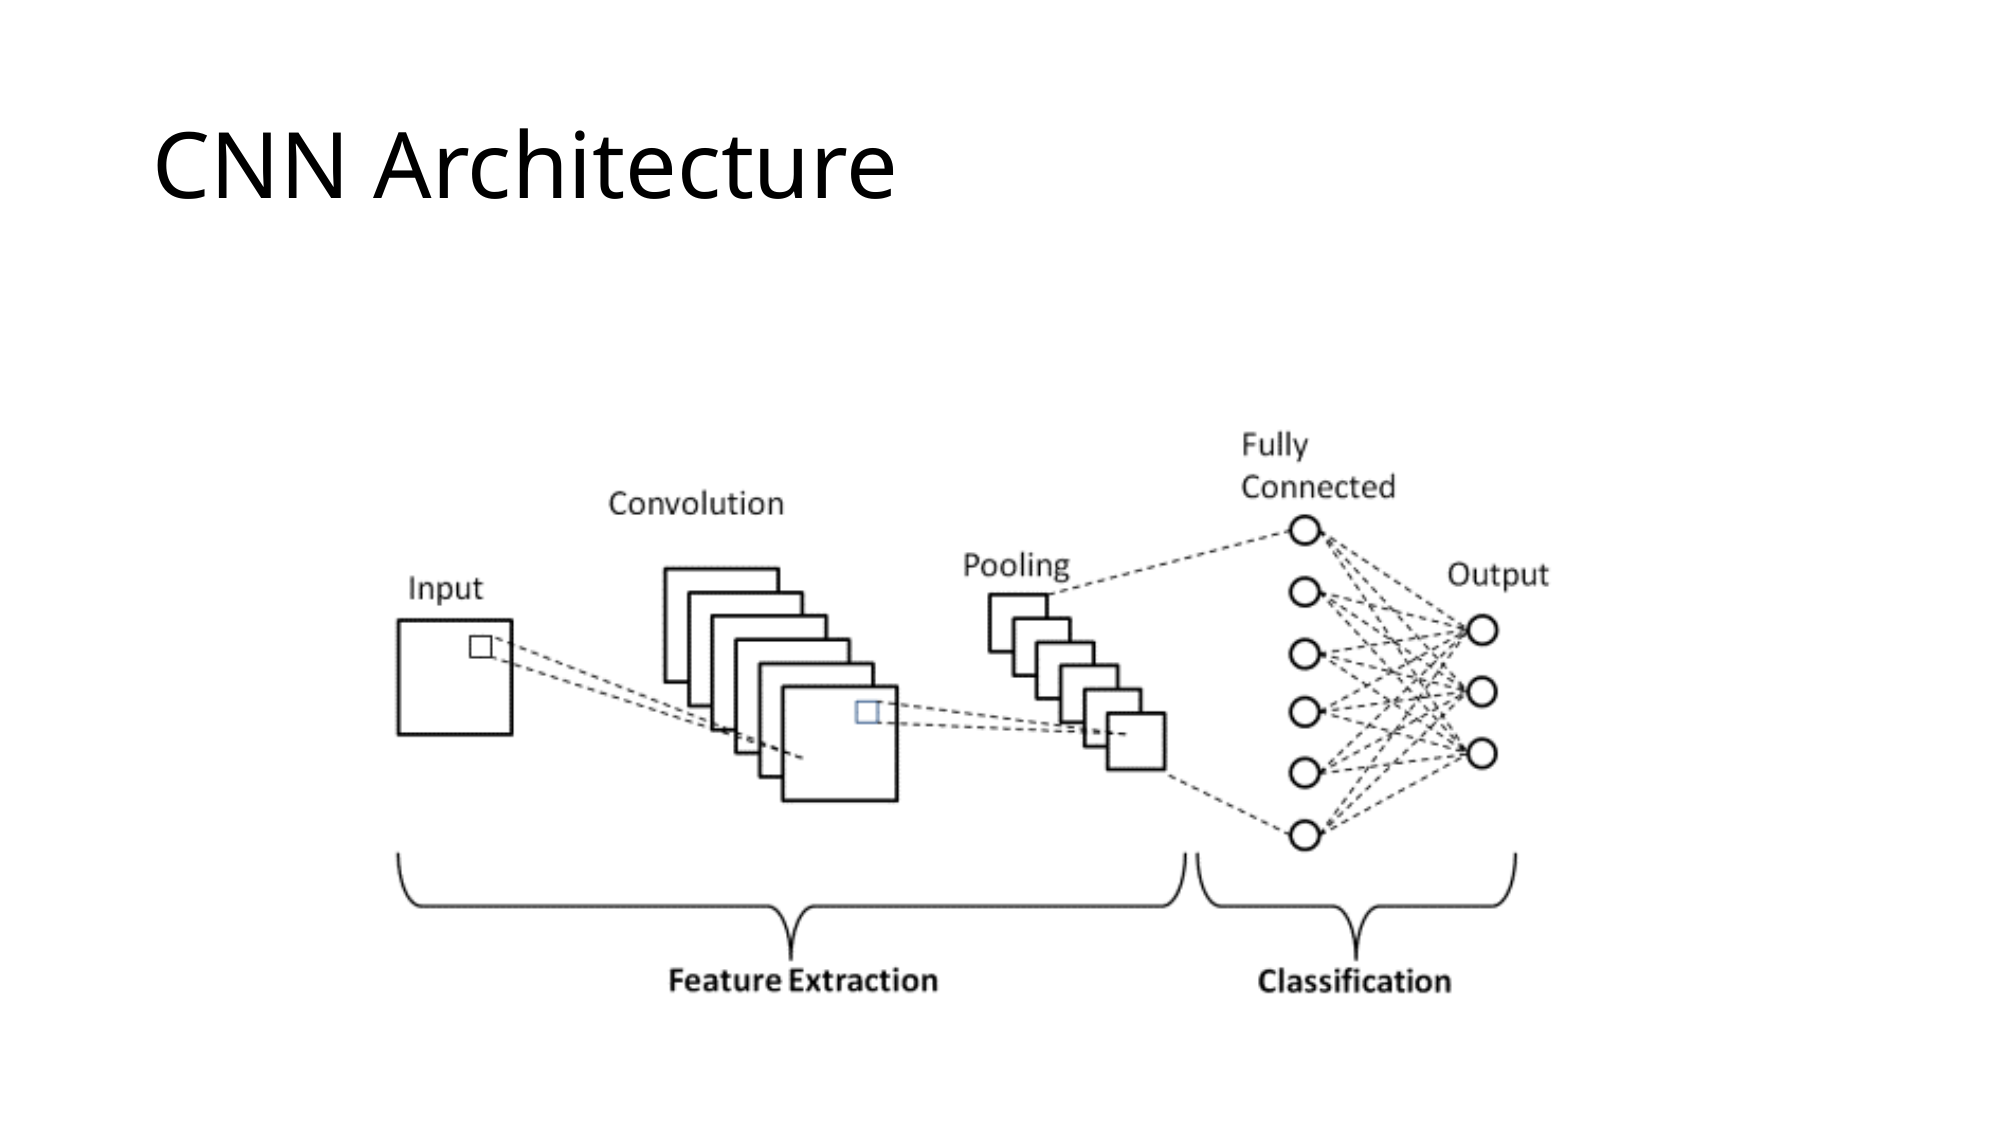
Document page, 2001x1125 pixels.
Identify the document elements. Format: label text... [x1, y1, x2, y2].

title CNN Architecture [137, 59, 1863, 278]
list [349, 388, 1602, 1040]
